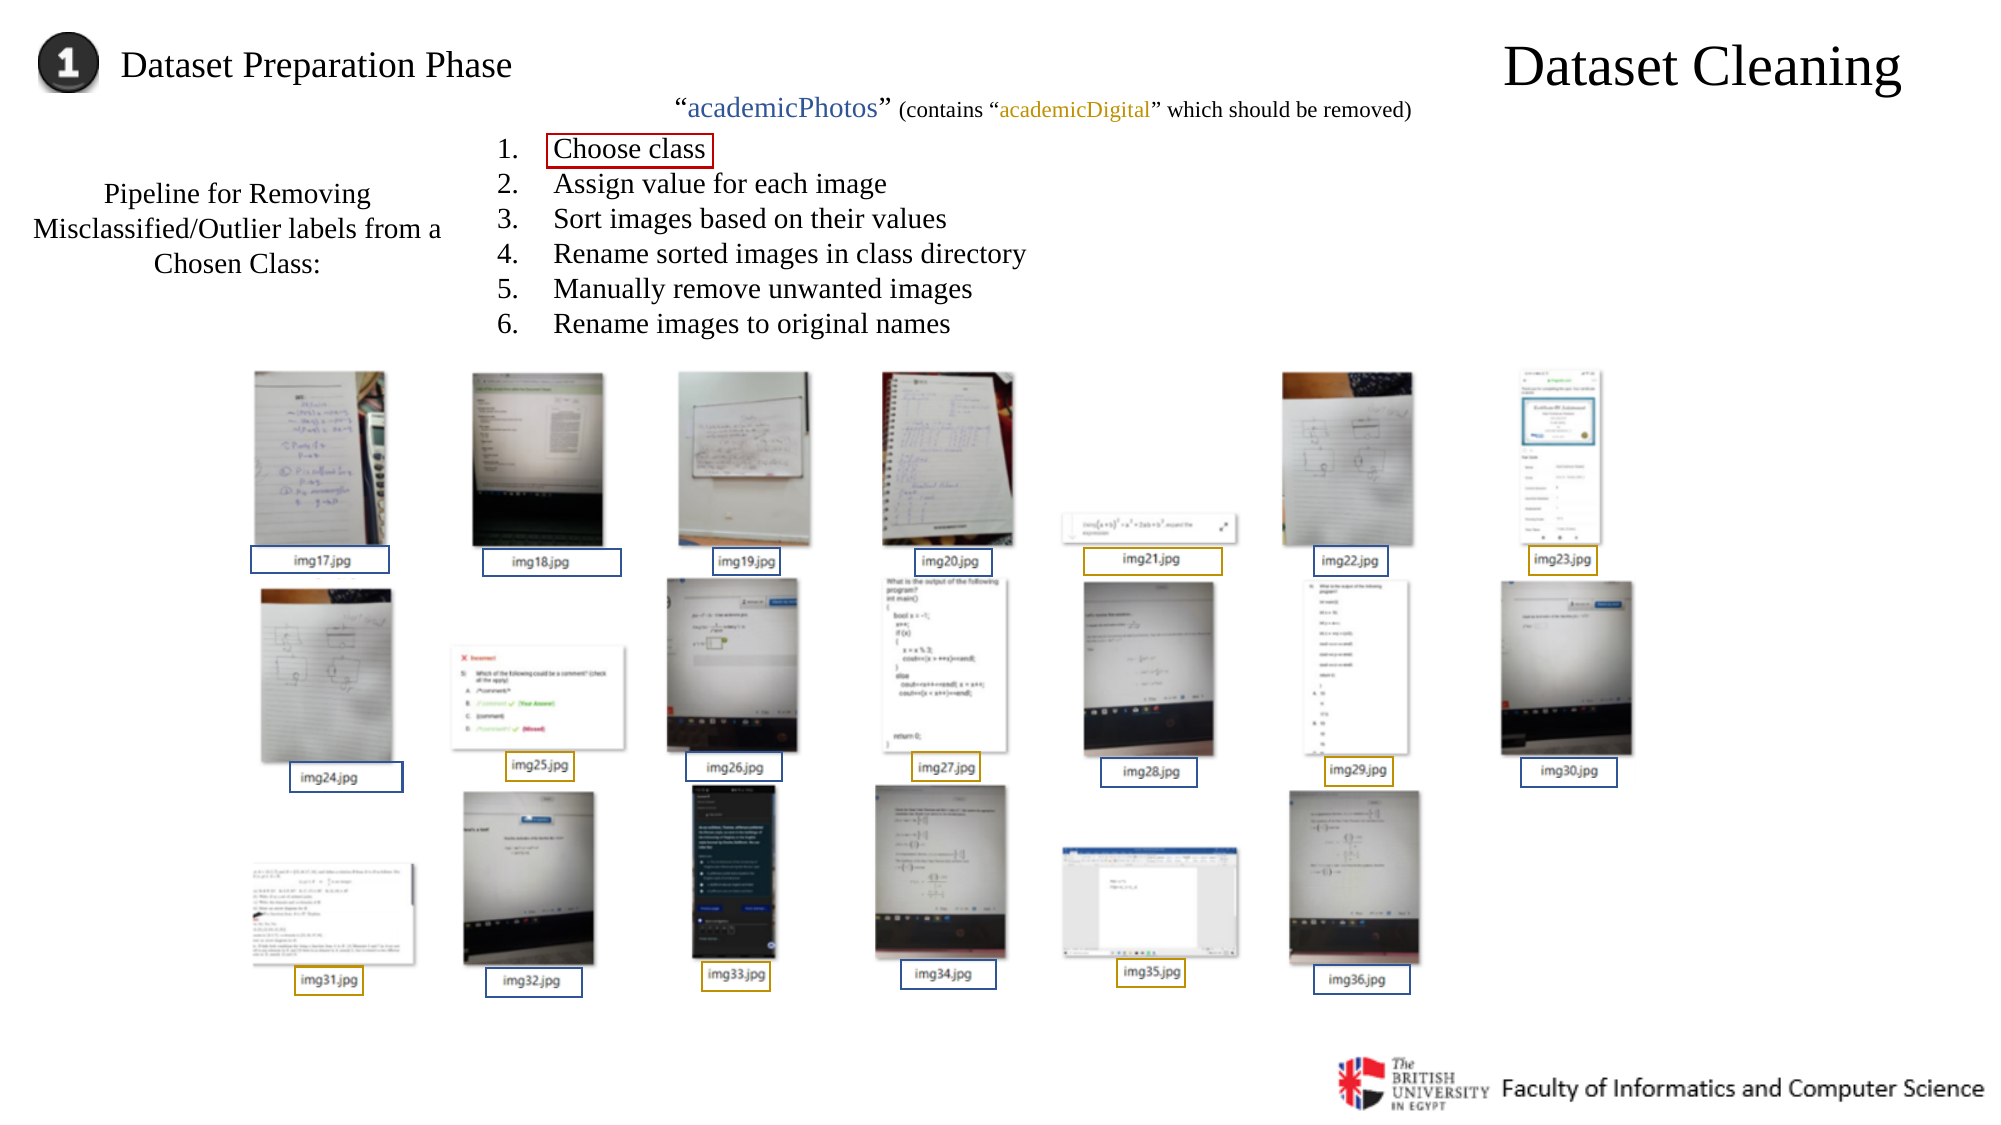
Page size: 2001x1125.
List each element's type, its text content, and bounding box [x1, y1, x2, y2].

text_box [485, 992, 583, 998]
picture [1491, 573, 1636, 783]
picture [460, 367, 621, 584]
picture [1314, 1042, 2000, 1121]
picture [237, 364, 409, 574]
text_box [701, 988, 771, 992]
text_box [1313, 991, 1411, 995]
text_box Choose class Assign value for each image Sort images based on their values Rename sorted images in class directory Manually remove unwanted images Rename images to original names [482, 122, 1175, 382]
picture [1069, 575, 1224, 784]
picture [866, 366, 1023, 572]
text_box [1520, 783, 1618, 788]
picture [1497, 365, 1620, 570]
picture [677, 781, 791, 988]
text_box [546, 133, 714, 169]
text_box [1116, 983, 1186, 988]
picture [38, 32, 99, 93]
picture [1278, 784, 1432, 991]
picture [1050, 795, 1244, 983]
picture [666, 367, 821, 571]
picture [245, 796, 431, 995]
picture [456, 785, 607, 992]
picture [864, 781, 1016, 984]
picture [1289, 576, 1421, 782]
text_box “academicPhotos” (contains “academicDigital” which should be removed) [659, 80, 1446, 131]
text_box Dataset Preparation Phase [99, 32, 581, 93]
picture [1271, 370, 1421, 574]
text_box [505, 776, 575, 782]
picture [1044, 368, 1247, 572]
picture [657, 575, 809, 780]
text_box [900, 984, 997, 990]
picture [441, 589, 640, 776]
text_box Dataset Cleaning [1445, 19, 1962, 105]
text_box Pipeline for Removing Misclassified/Outlier labels from a Chosen Class: [14, 167, 461, 288]
text_box [712, 571, 781, 575]
picture [251, 578, 407, 790]
text_box [1100, 784, 1198, 788]
picture [875, 574, 1017, 780]
